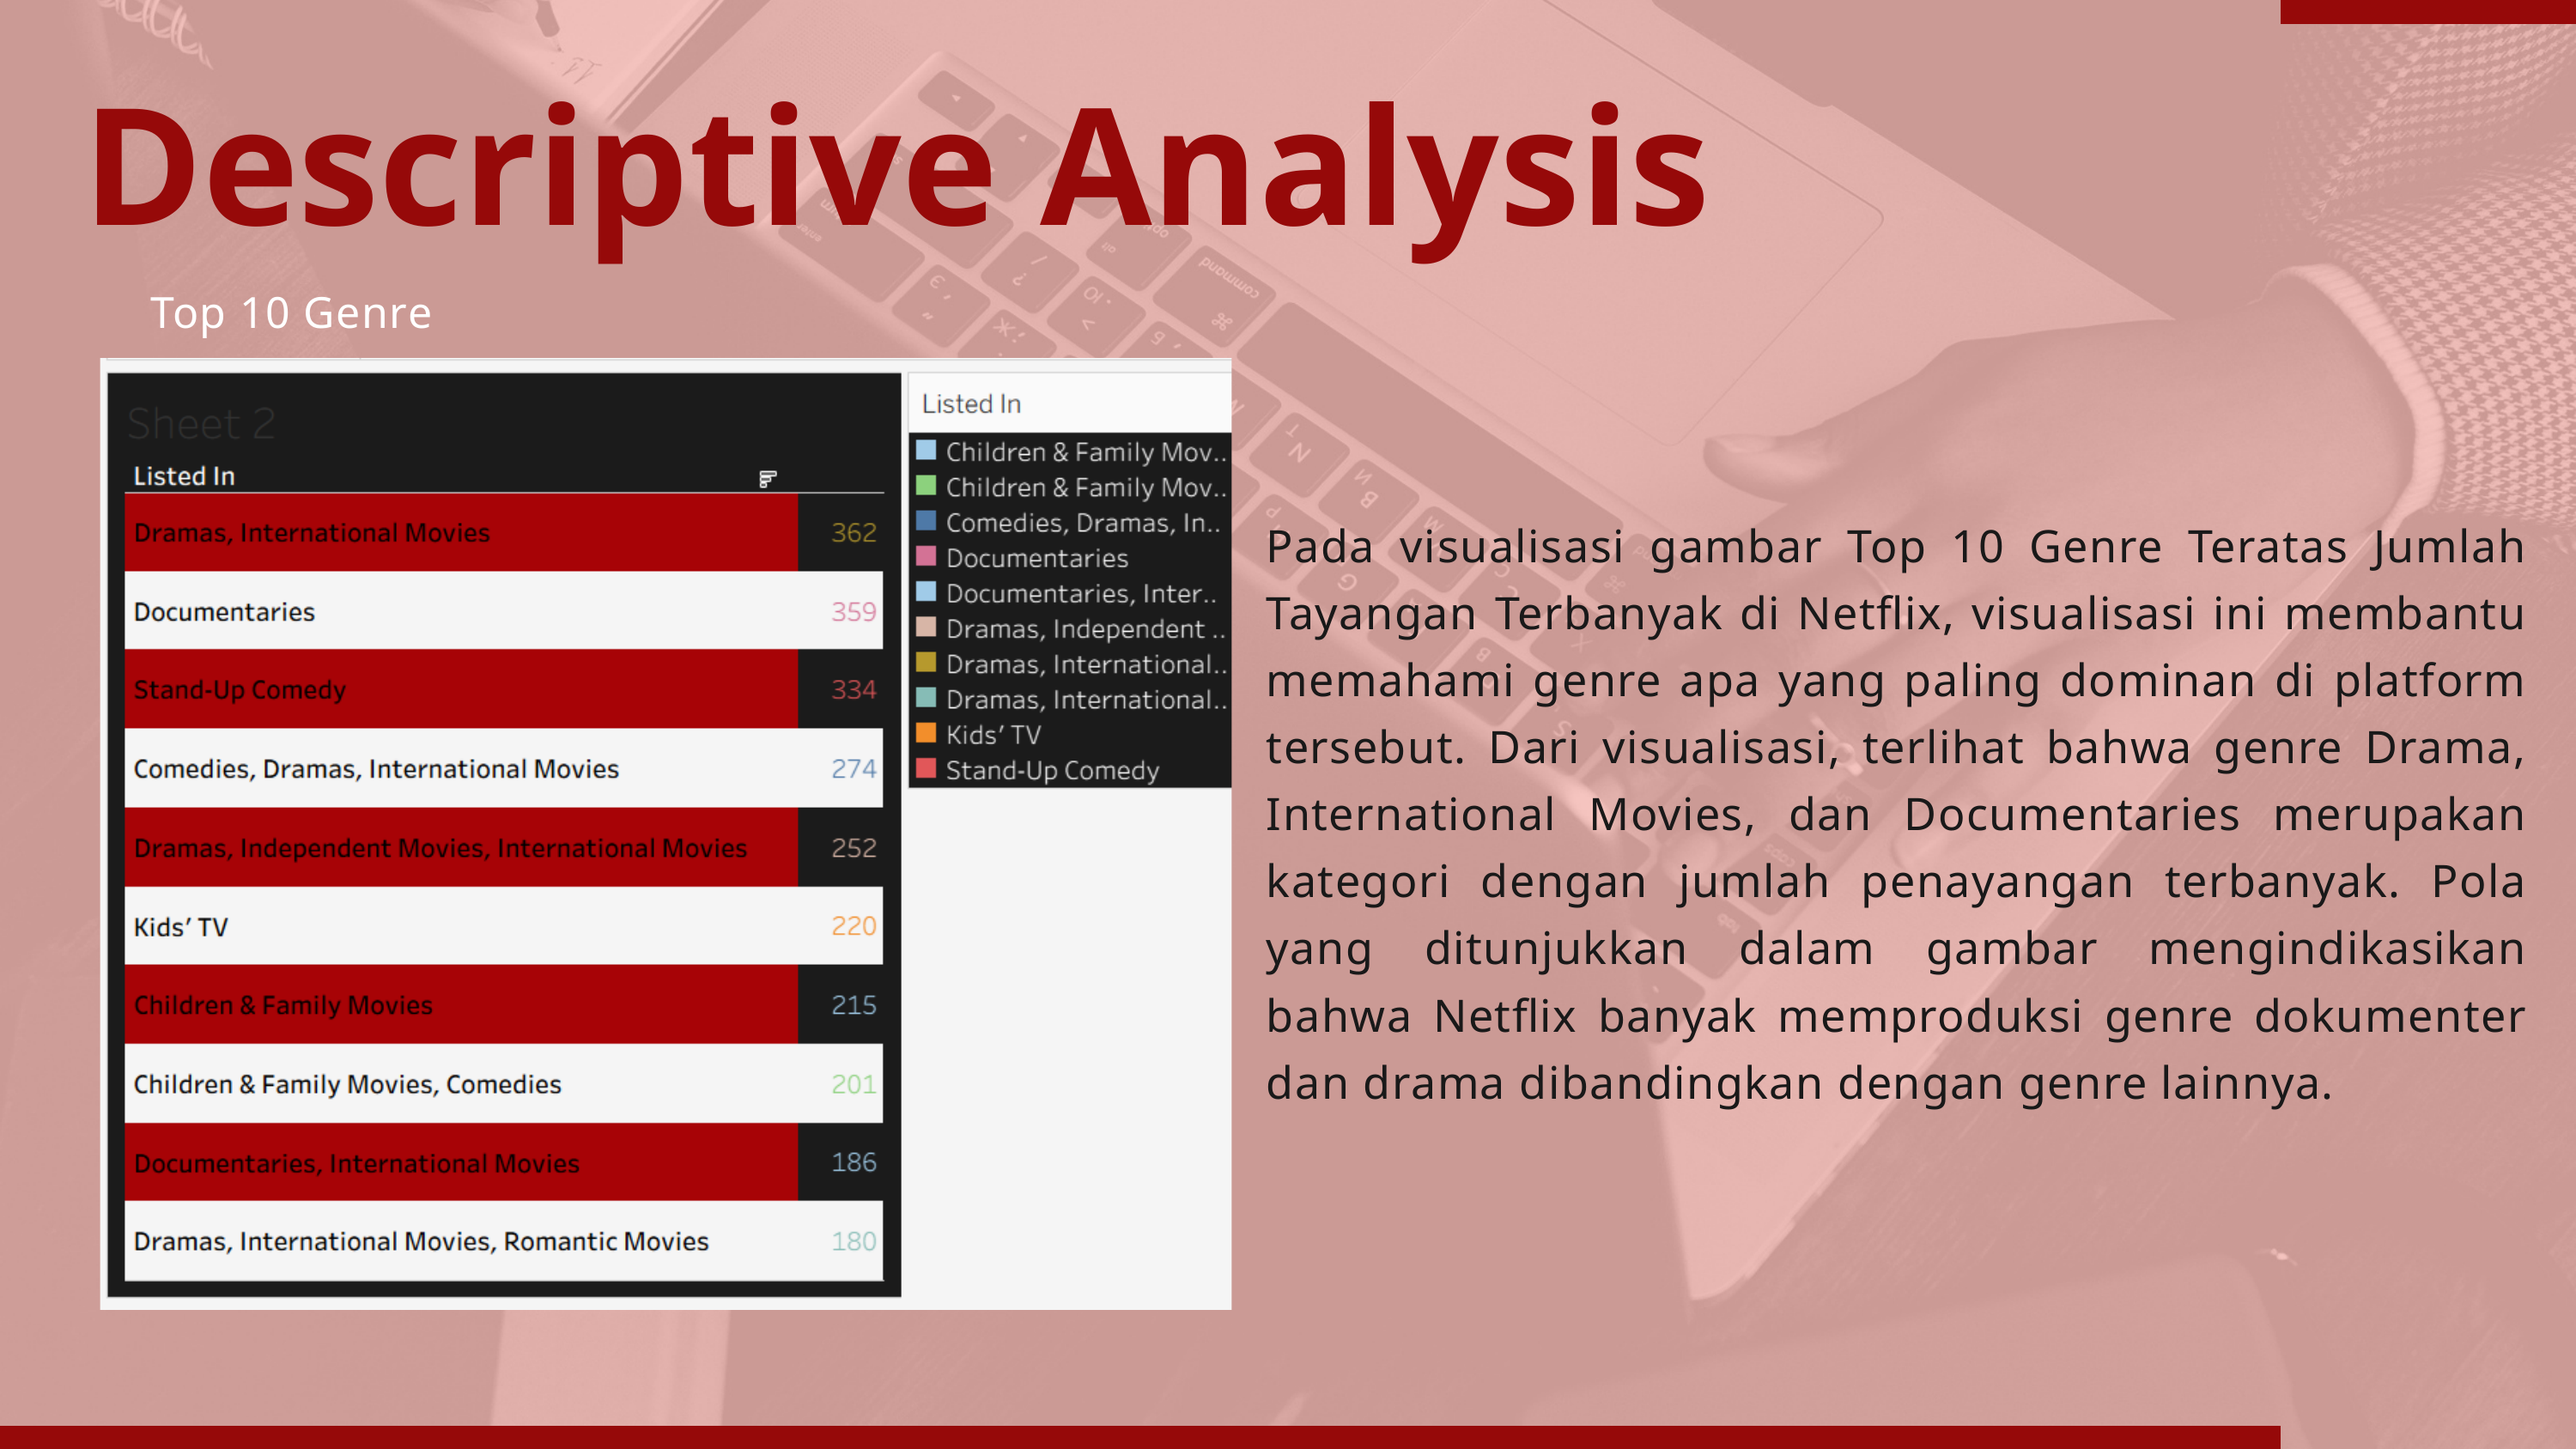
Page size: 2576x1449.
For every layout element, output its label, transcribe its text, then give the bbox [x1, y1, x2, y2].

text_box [0, 1425, 2281, 1449]
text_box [2280, 0, 2576, 24]
text_box [100, 358, 901, 1310]
text_box [0, 0, 2576, 1449]
text_box [901, 358, 1232, 1310]
text_box Descriptive Analysis [82, 79, 1839, 258]
text_box Top 10 Genre [100, 272, 483, 337]
text_box Pada visualisasi gambar Top 10 Genre Teratas Jumlah Tayangan Terbanyak di Netflix, visualisasi ini membantu memahami genre apa yang paling dominan di platform tersebut. Dari visualisasi, terlihat bahwa genre Drama, International Movies, dan Documentaries merupakan kategori dengan jumlah penayangan terbanyak. Pola yang ditunjukkan dalam gambar mengindikasikan bahwa Netflix banyak memproduksi genre dokumenter dan drama dibandingkan dengan genre lainnya. [1266, 504, 2530, 1175]
